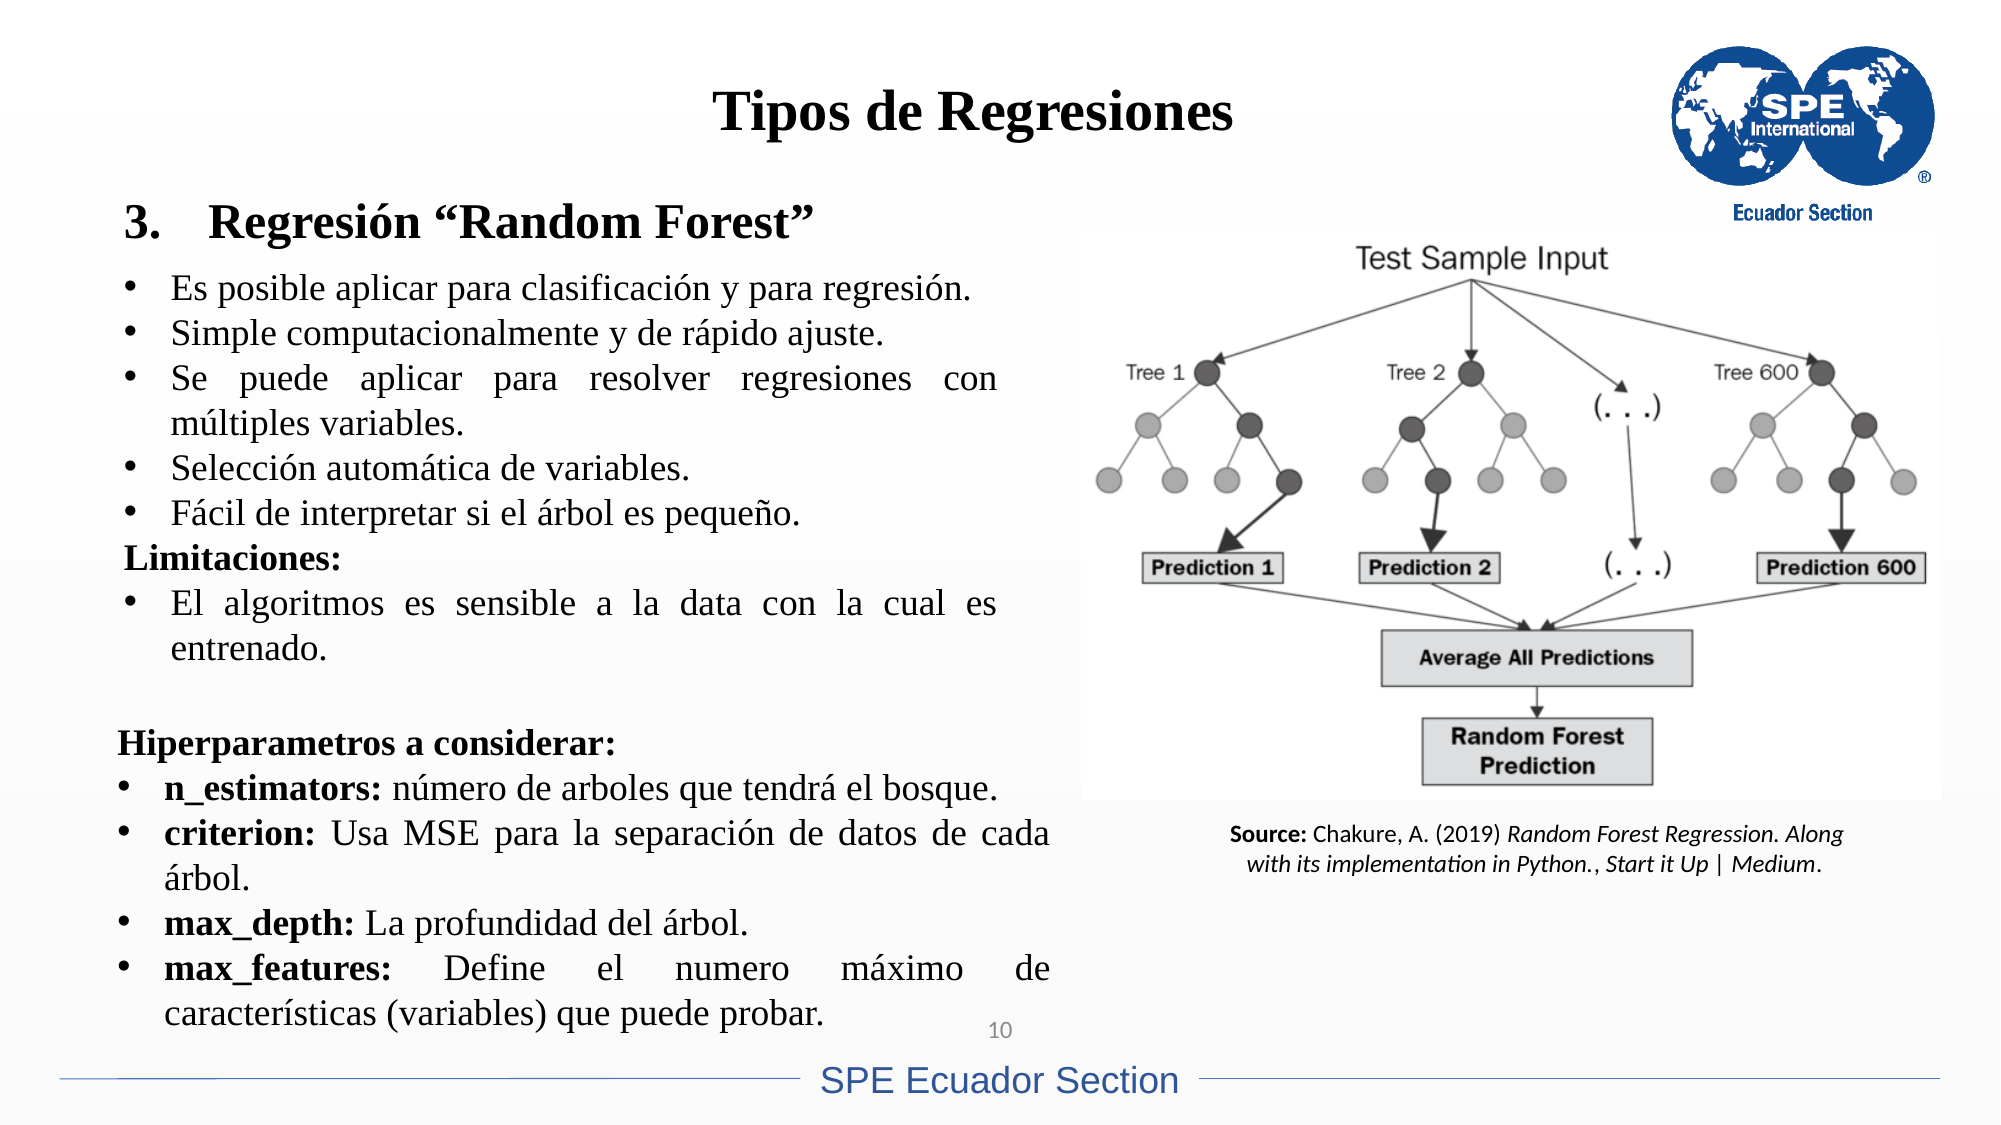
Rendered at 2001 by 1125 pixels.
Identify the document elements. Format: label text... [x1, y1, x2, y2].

text_box Tipos de Regresiones [410, 64, 1538, 150]
picture [1081, 26, 1956, 800]
slide_number 10 [774, 998, 1225, 1059]
text_box Regresión “Random Forest” [109, 181, 1014, 255]
text_box Hiperparametros a considerar: n_estimators: número de arboles que tendrá el bosque. criterion: Usa MSE para la separación de datos de cada árbol. max_depth: La profundidad del árbol. max_features: Define el numero máximo de características (variables) que puede probar. [102, 710, 1066, 1041]
text_box Source: Chakure, A. (2019) Random Forest Regression. Along with its implementation in Python., Start it Up | Medium. [1193, 809, 1882, 885]
text_box Es posible aplicar para clasificación y para regresión. Simple computacionalmente y de rápido ajuste. Se puede aplicar para resolver regresiones con múltiples variables. Selección automática de variables. Fácil de interpretar si el árbol es pequeño. Limitaciones: El algoritmos es sensible a la data con la cual es entrenado. [109, 255, 1014, 676]
text_box SPE Ecuador Section [800, 1059, 1200, 1109]
